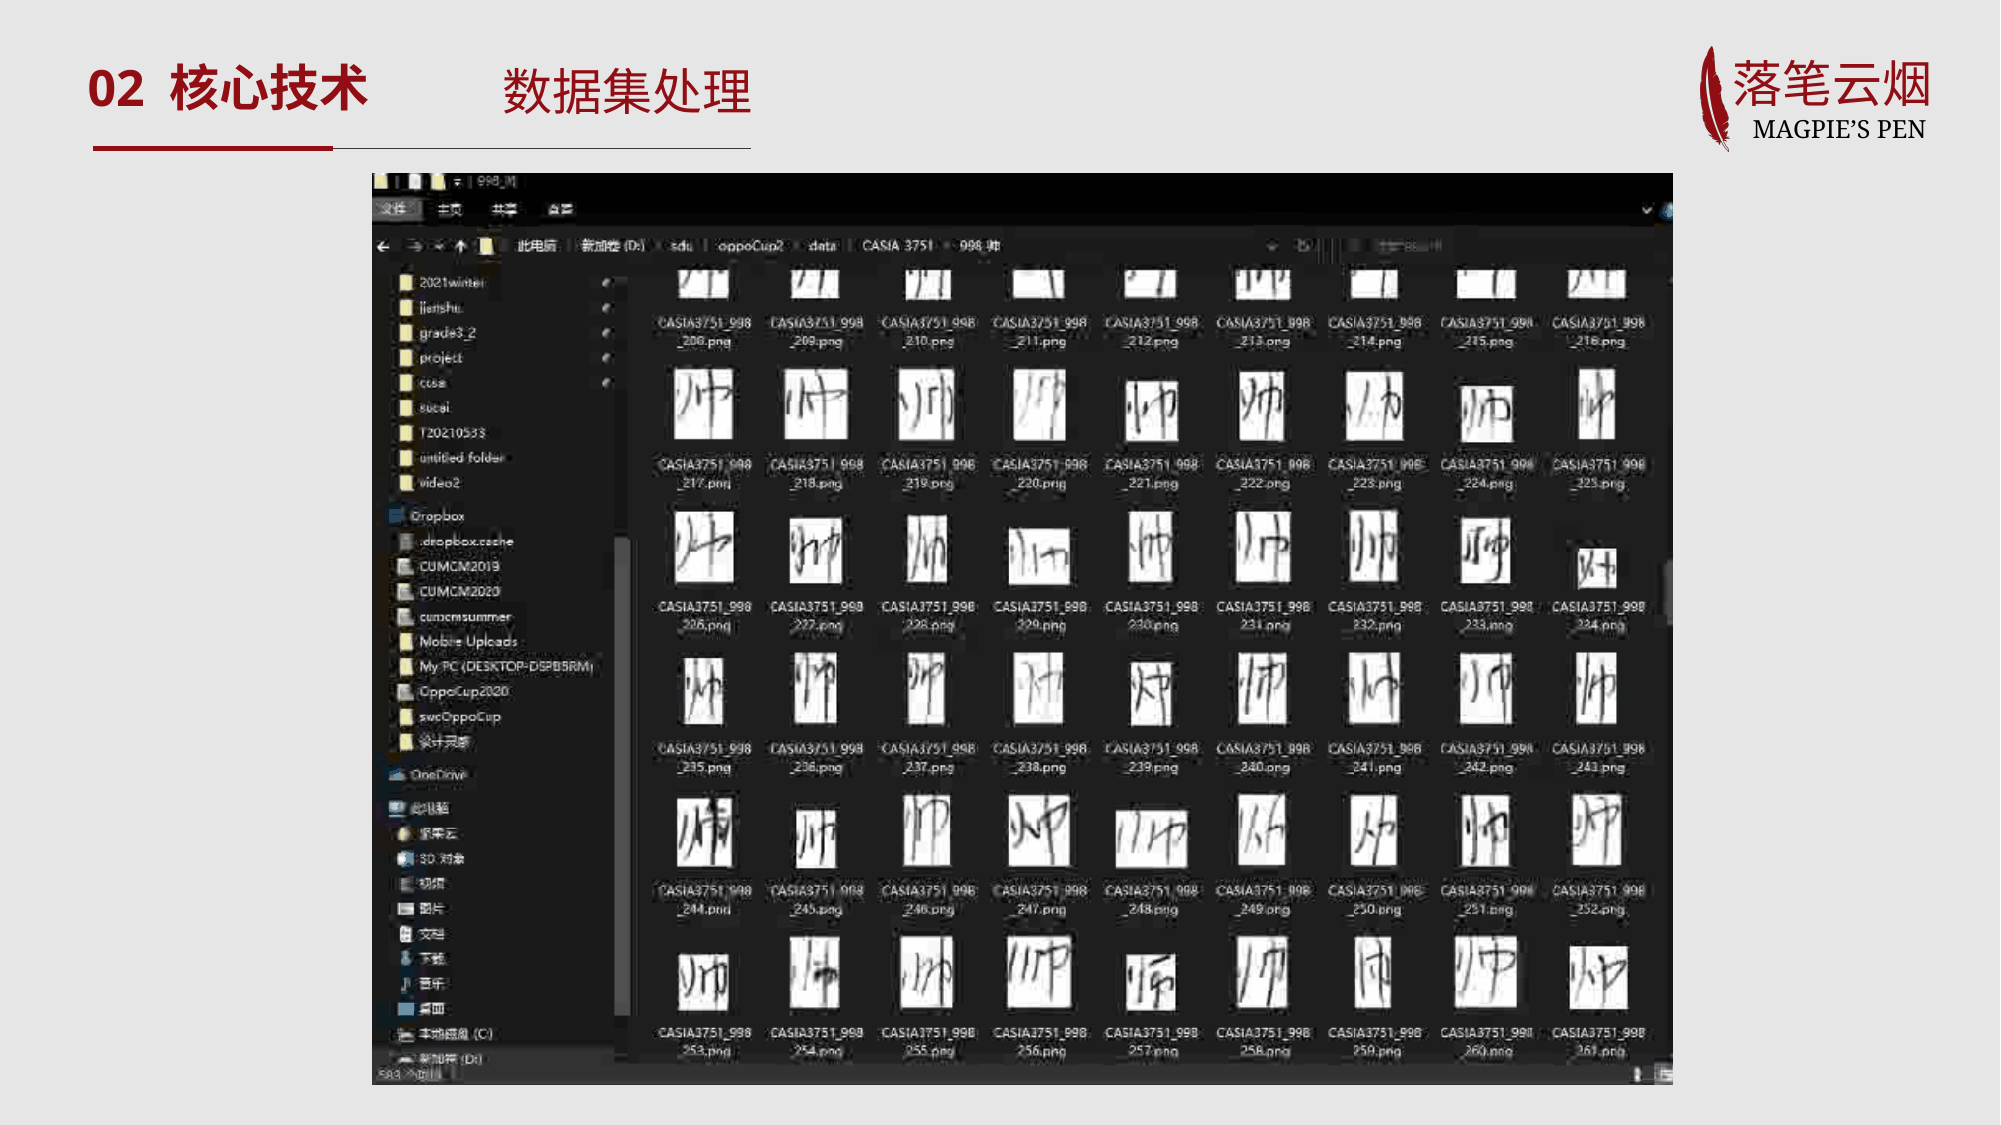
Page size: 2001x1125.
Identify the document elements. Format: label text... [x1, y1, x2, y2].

text_box 数据集处理 [487, 43, 1973, 145]
picture [1700, 145, 1730, 152]
text_box 02 核心技术 [72, 39, 1559, 142]
picture [372, 173, 1673, 1085]
